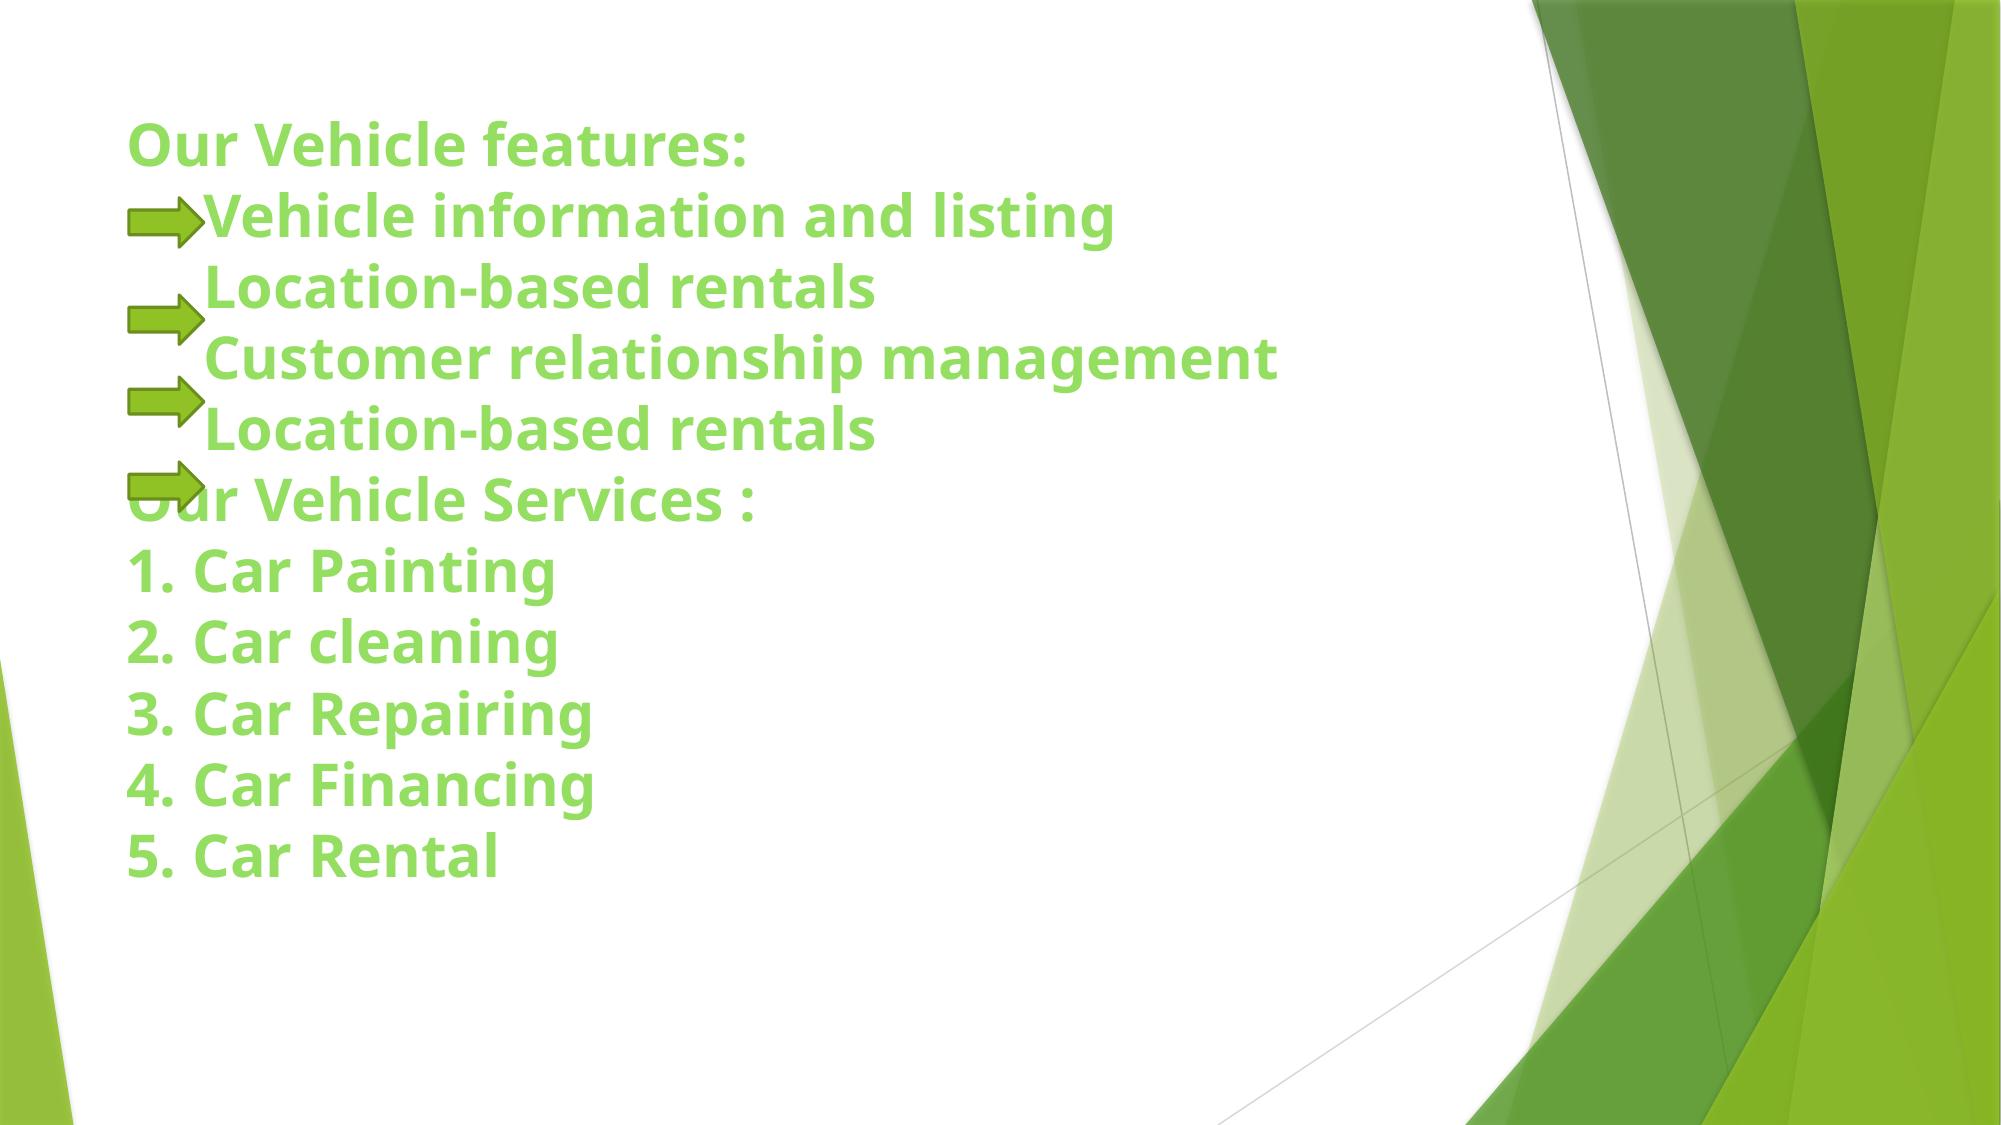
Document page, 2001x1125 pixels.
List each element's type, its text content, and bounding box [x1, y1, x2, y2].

text_box [127, 460, 206, 513]
title Our Vehicle features: Vehicle information and listing Location-based rentals Customer relationship management Location-based rentals Our Vehicle Services : 1. Car Painting 2. Car cleaning 3. Car Repairing 4. Car Financing 5. Car Rental [111, 99, 1926, 1050]
text_box [127, 375, 206, 428]
text_box [127, 293, 206, 346]
text_box [127, 196, 206, 249]
